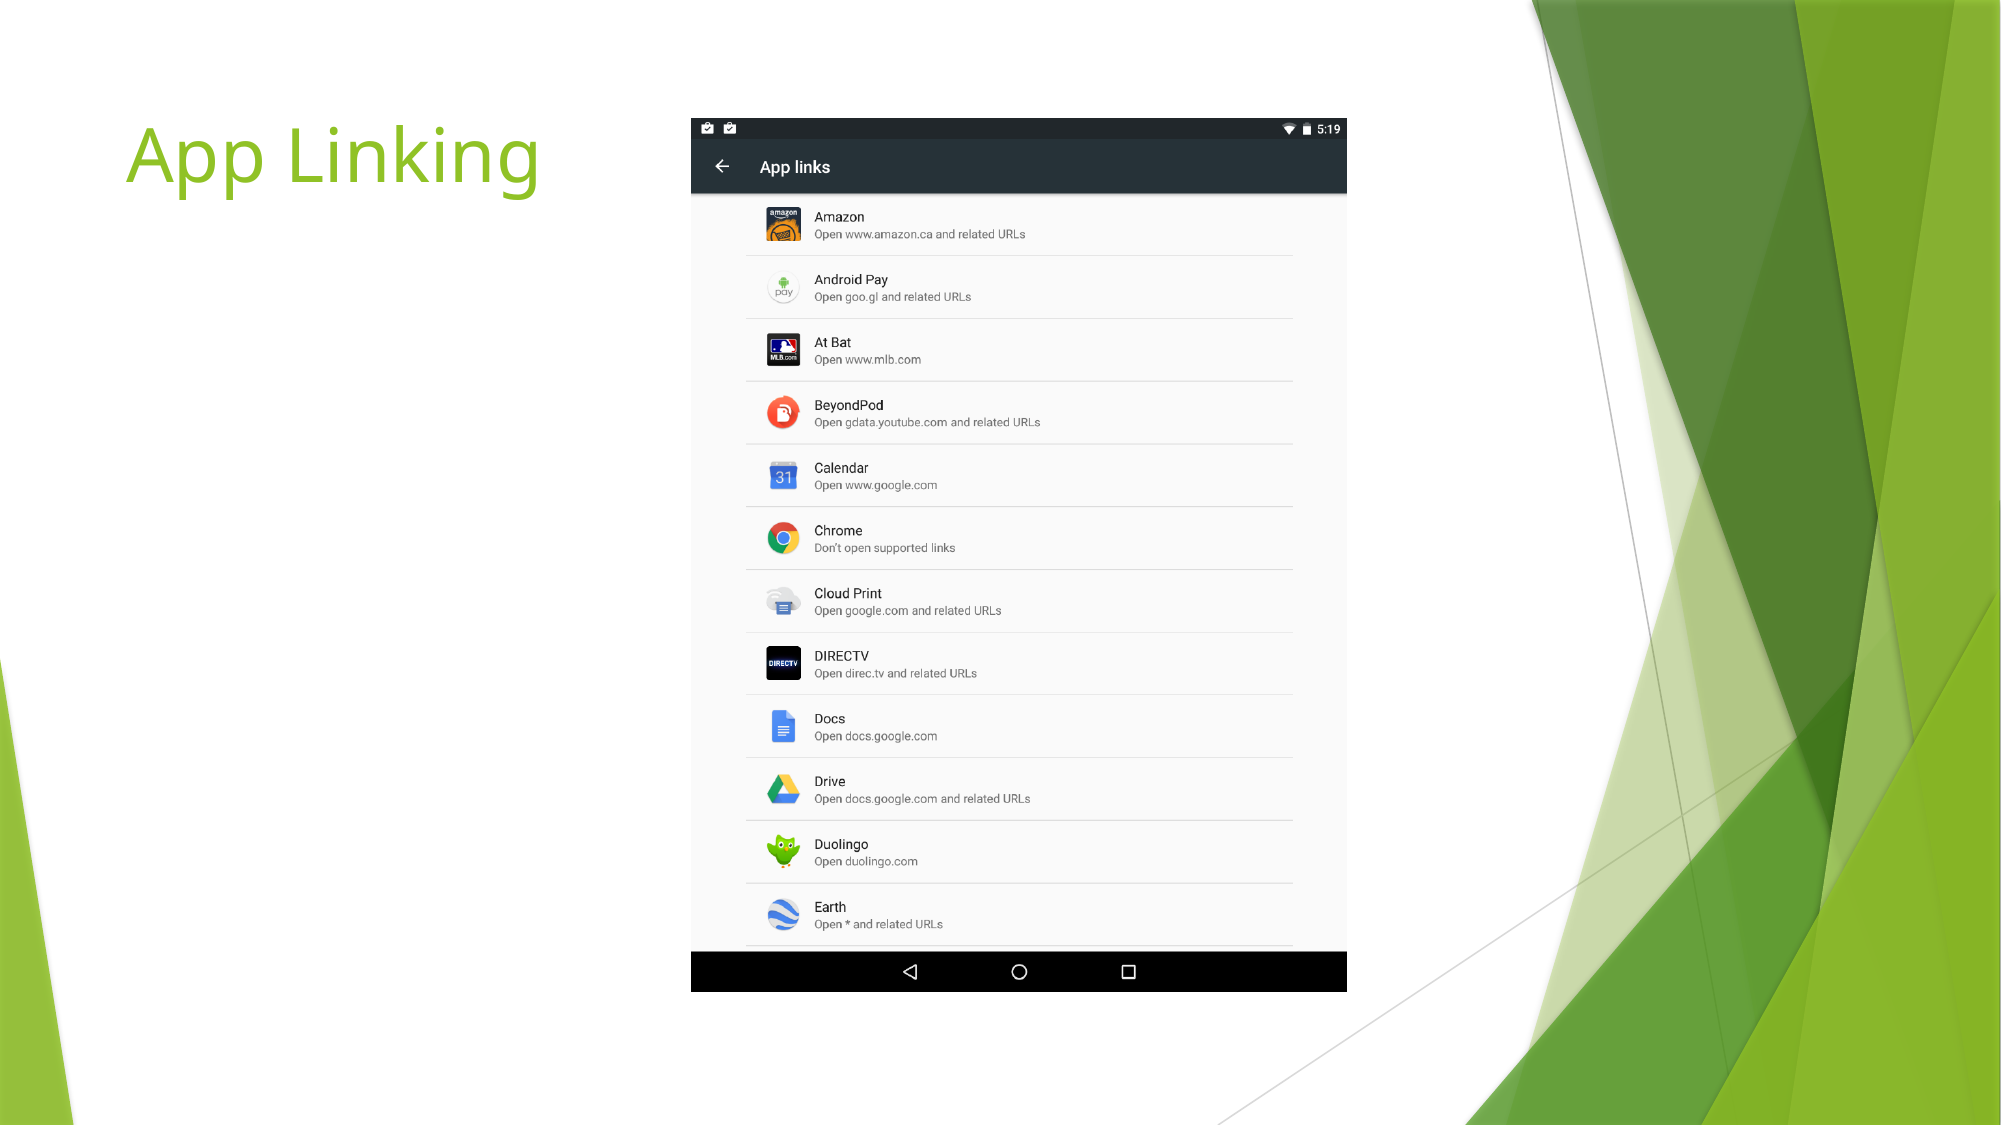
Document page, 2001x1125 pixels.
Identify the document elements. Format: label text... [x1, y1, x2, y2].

title App Linking [111, 99, 1522, 317]
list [690, 117, 1347, 992]
